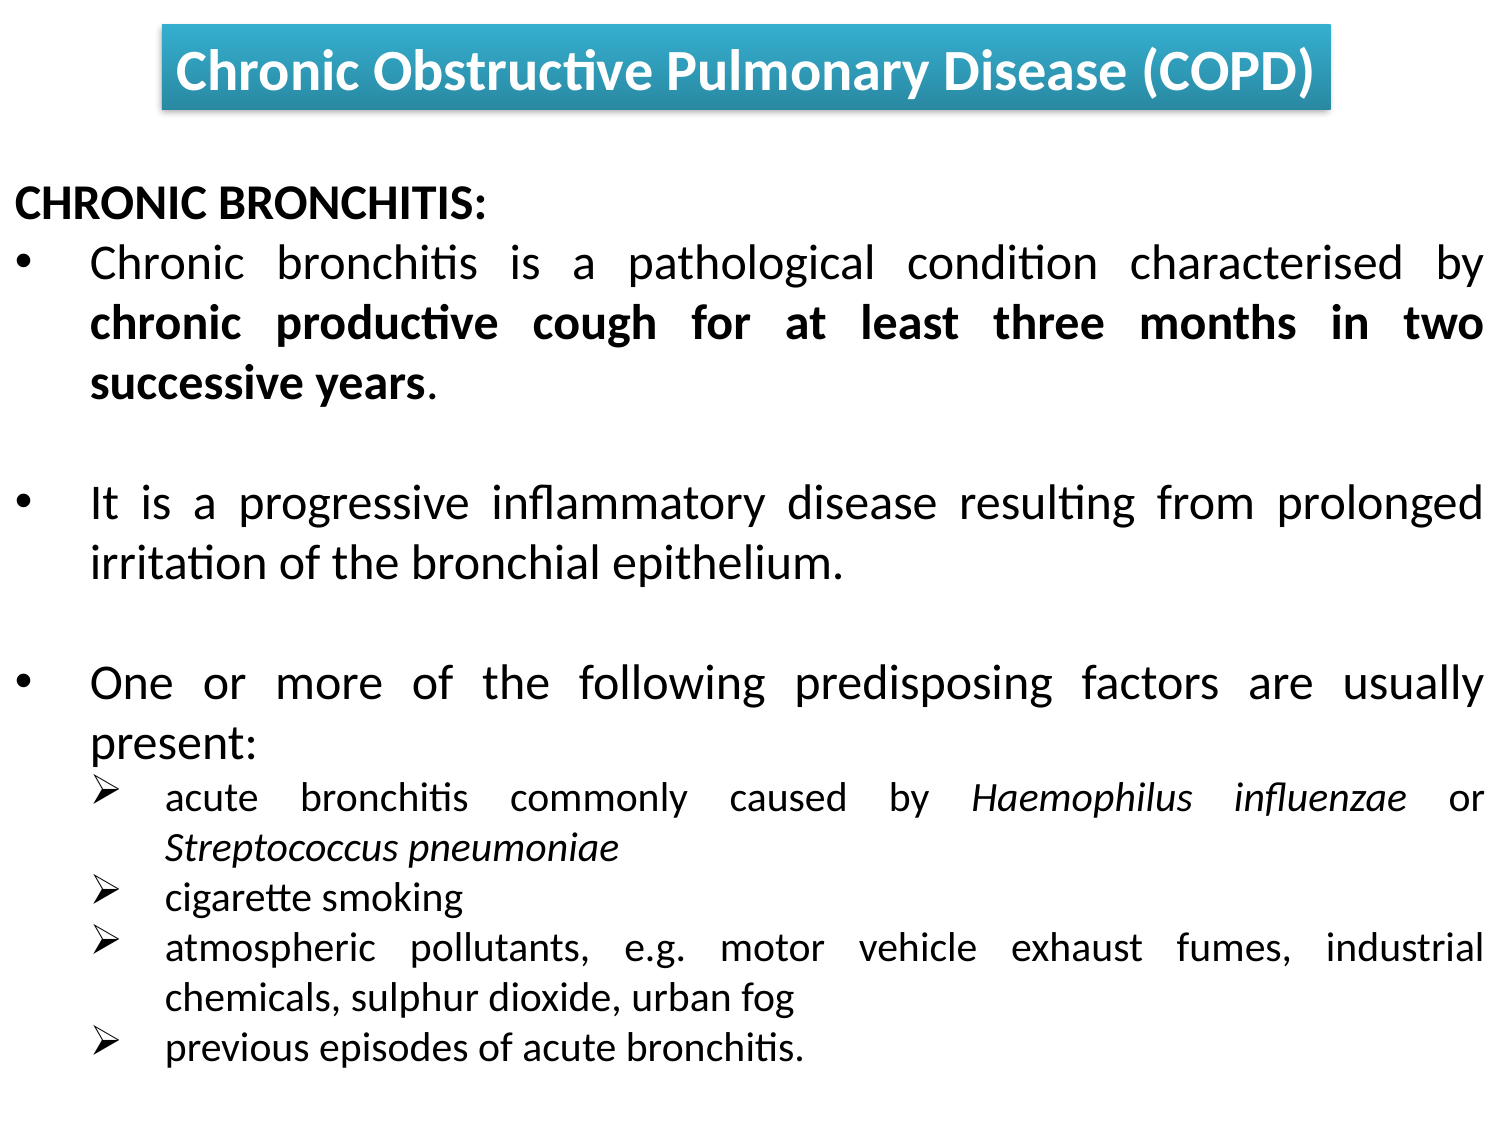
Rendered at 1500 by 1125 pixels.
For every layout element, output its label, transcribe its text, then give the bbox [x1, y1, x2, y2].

text_box Chronic Obstructive Pulmonary Disease (COPD) [161, 24, 1331, 110]
text_box CHRONIC BRONCHITIS: Chronic bronchitis is a pathological condition characterised by chronic productive cough for at least three months in two successive years. It is a progressive inflammatory disease resulting from prolonged irritation of the bronchial epithelium. One or more of the following predisposing factors are usually present: acute bronchitis commonly caused by Haemophilus influenzae or Streptococcus pneumoniae cigarette smoking atmospheric pollutants, e.g. motor vehicle exhaust fumes, industrial chemicals, sulphur dioxide, urban fog previous episodes of acute bronchitis. [0, 162, 1500, 1078]
